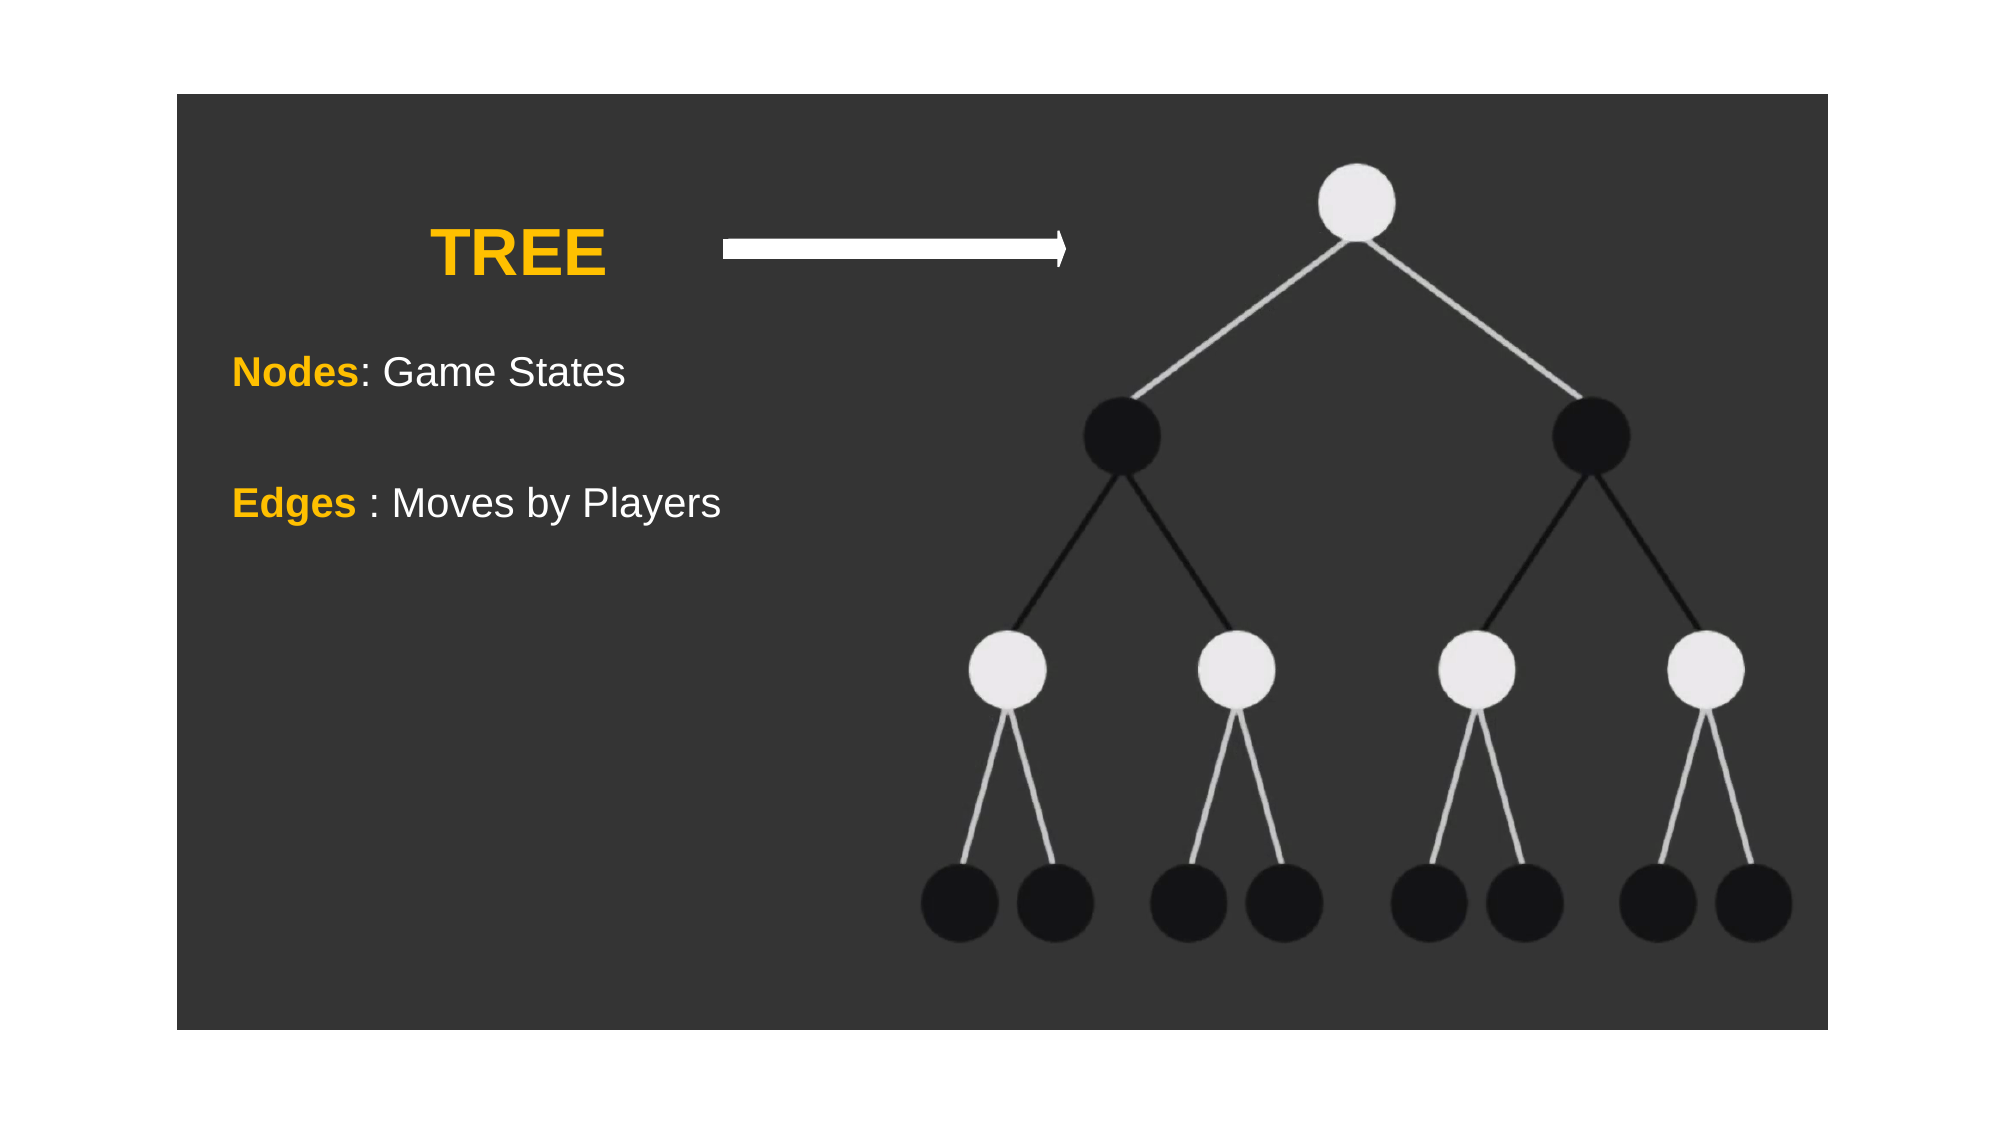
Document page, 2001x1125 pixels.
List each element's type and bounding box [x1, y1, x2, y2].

picture [177, 94, 1828, 1031]
